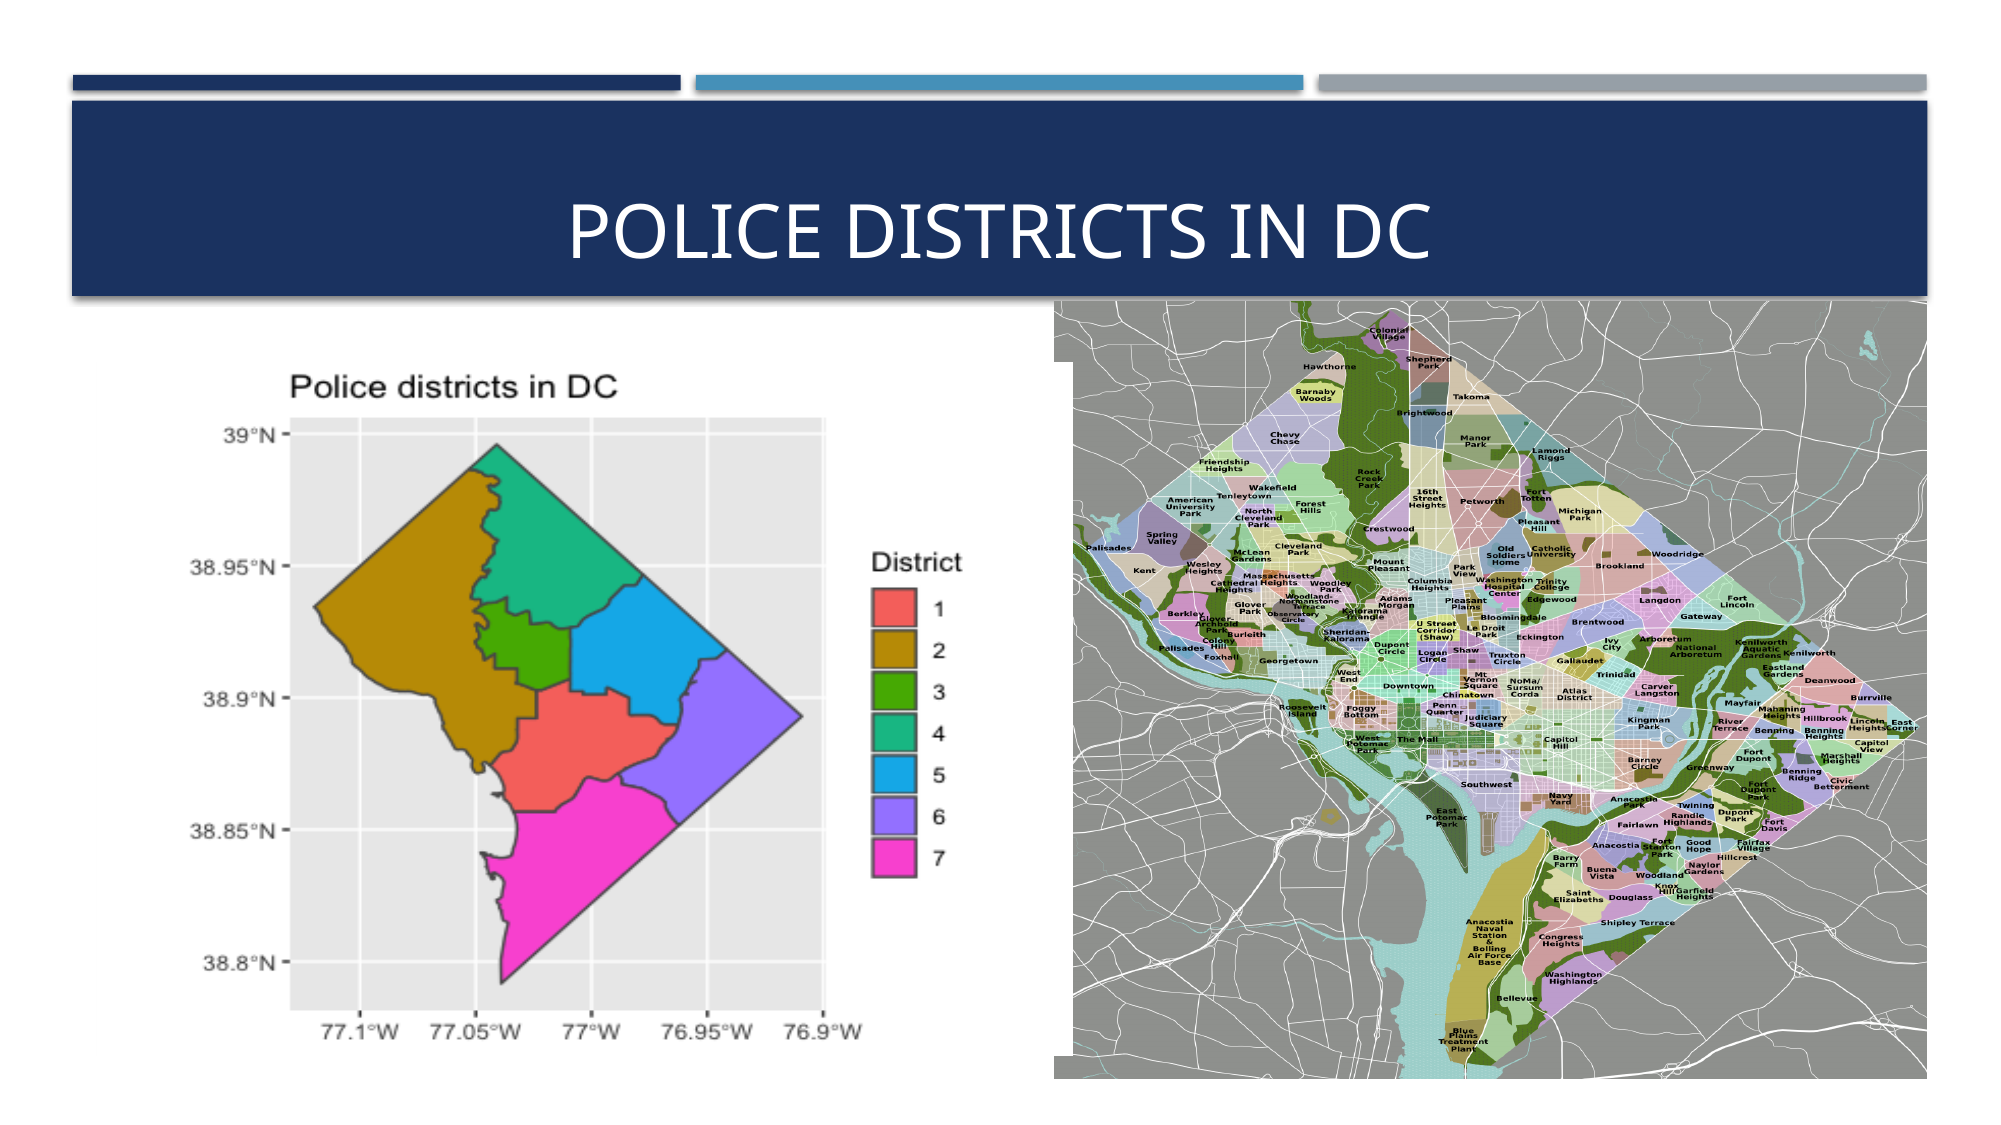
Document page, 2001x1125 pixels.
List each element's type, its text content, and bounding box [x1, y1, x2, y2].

picture [94, 301, 1927, 1079]
title POLICE DISTRICTS IN DC [95, 115, 1905, 282]
